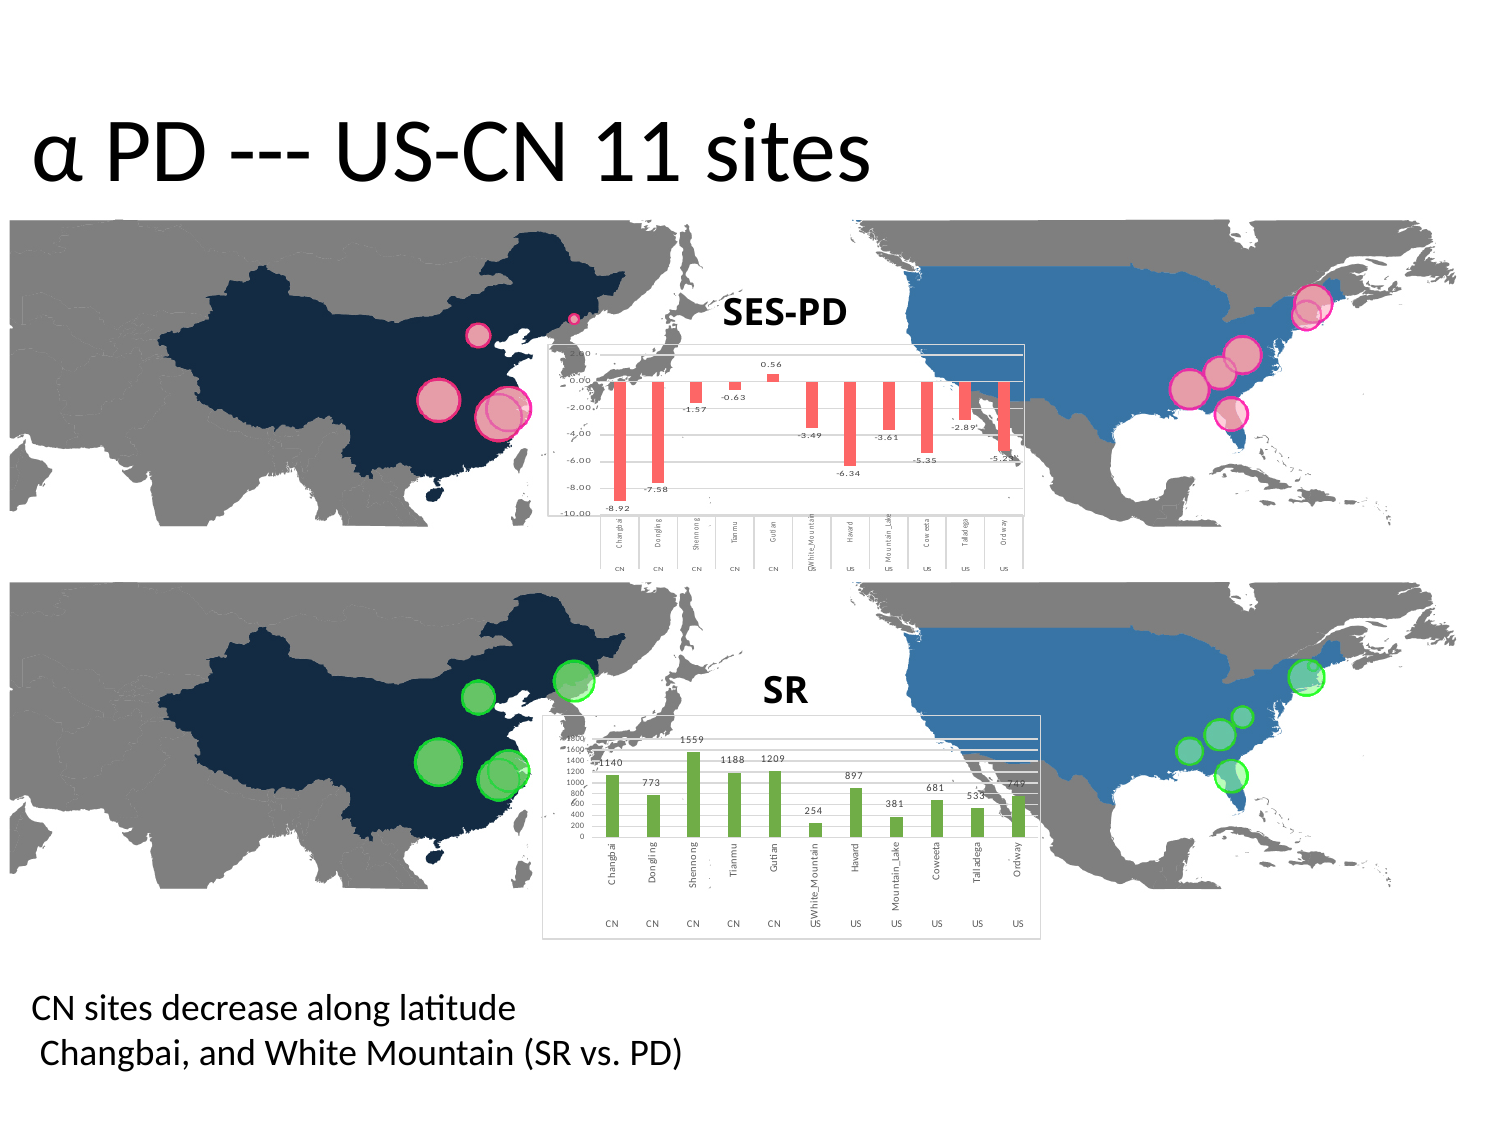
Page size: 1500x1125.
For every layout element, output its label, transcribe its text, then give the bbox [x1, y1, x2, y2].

text_box α PD --- US-CN 11 sites [16, 27, 1439, 204]
text_box CN sites decrease along latitude Changbai, and White Mountain (SR vs. PD) [16, 975, 1125, 1081]
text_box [9, 204, 1478, 940]
